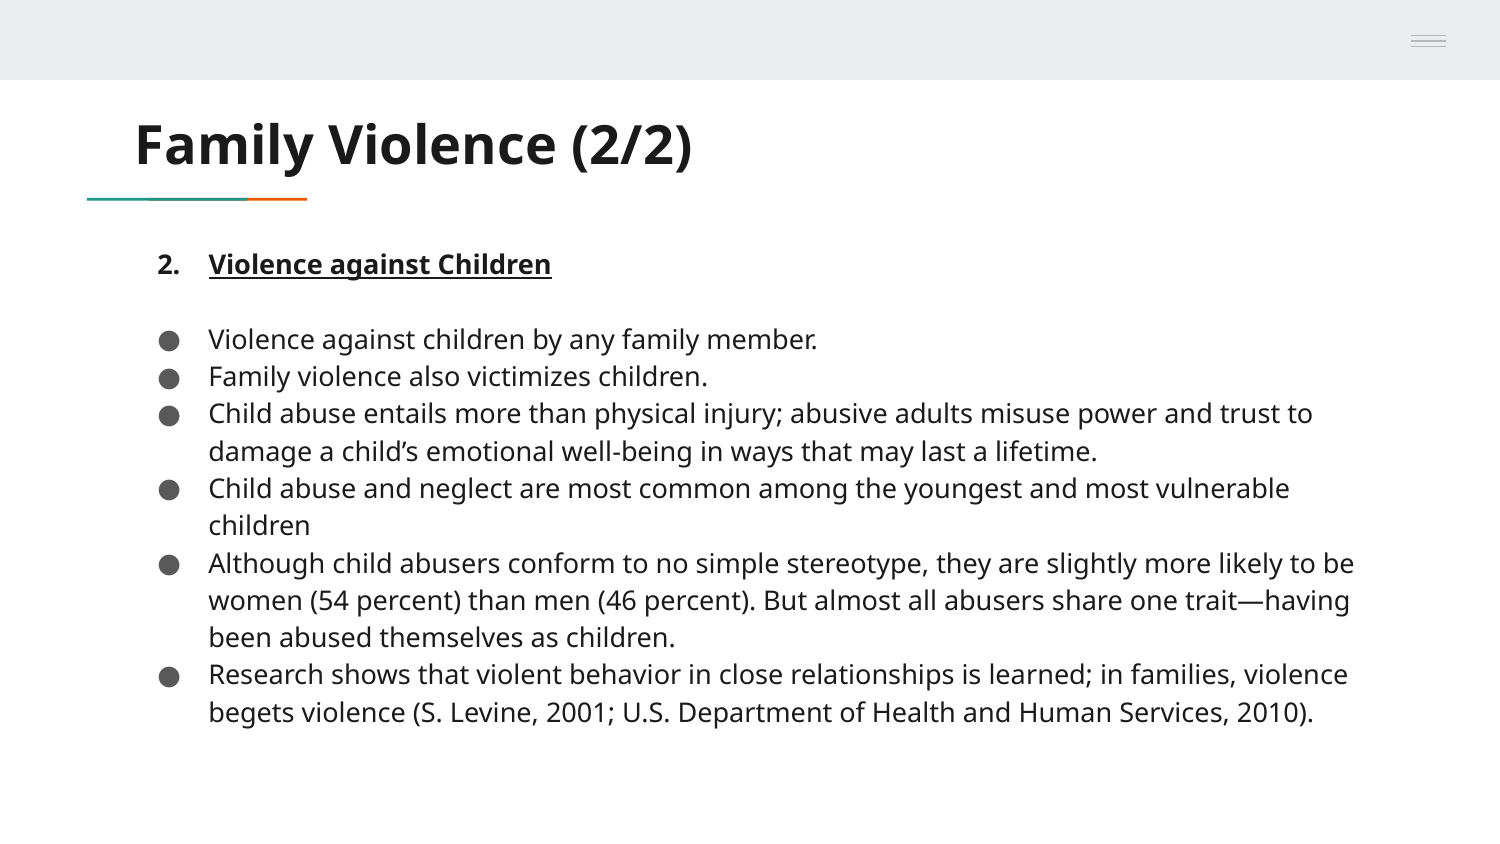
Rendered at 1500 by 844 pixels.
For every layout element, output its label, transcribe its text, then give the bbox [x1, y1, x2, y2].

list 2. Violence against Children Violence against children by any family member. Family violence also victimizes children. Child abuse entails more than physical injury; abusive adults misuse power and trust to damage a child’s emotional well-being in ways that may last a lifetime. Child abuse and neglect are most common among the youngest and most vulnerable children Although child abusers conform to no simple stereotype, they are slightly more likely to be women (54 percent) than men (46 percent). But almost all abusers share one trait—having been abused themselves as children. Research shows that violent behavior in close relationships is learned; in families, violence begets violence (S. Levine, 2001; U.S. Department of Health and Human Services, 2010). [118, 227, 1374, 803]
title Family Violence (2/2) [119, 94, 1374, 174]
